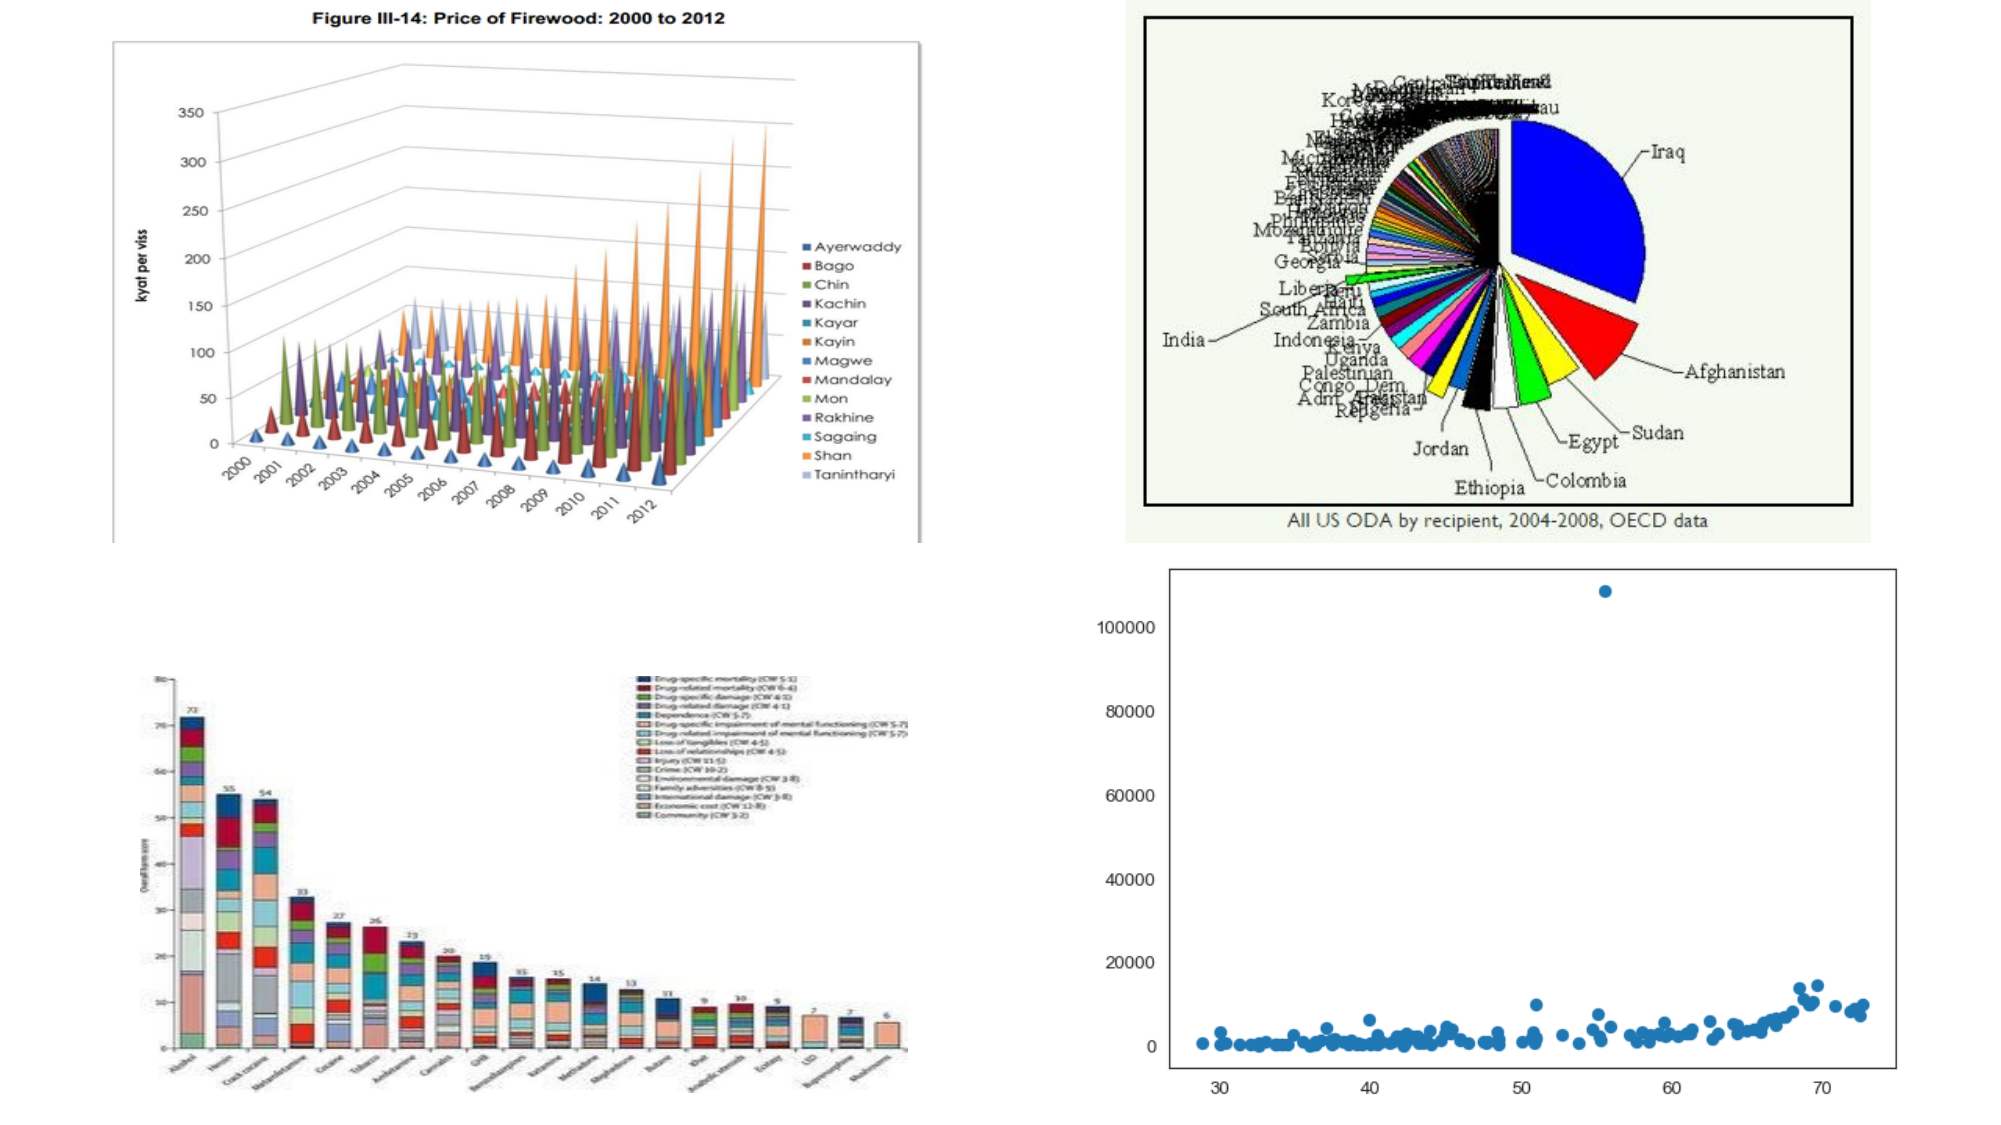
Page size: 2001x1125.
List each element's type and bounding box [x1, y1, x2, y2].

picture [61, 0, 987, 543]
picture [1125, 0, 1871, 543]
picture [1092, 562, 1904, 1101]
picture [140, 676, 908, 1093]
